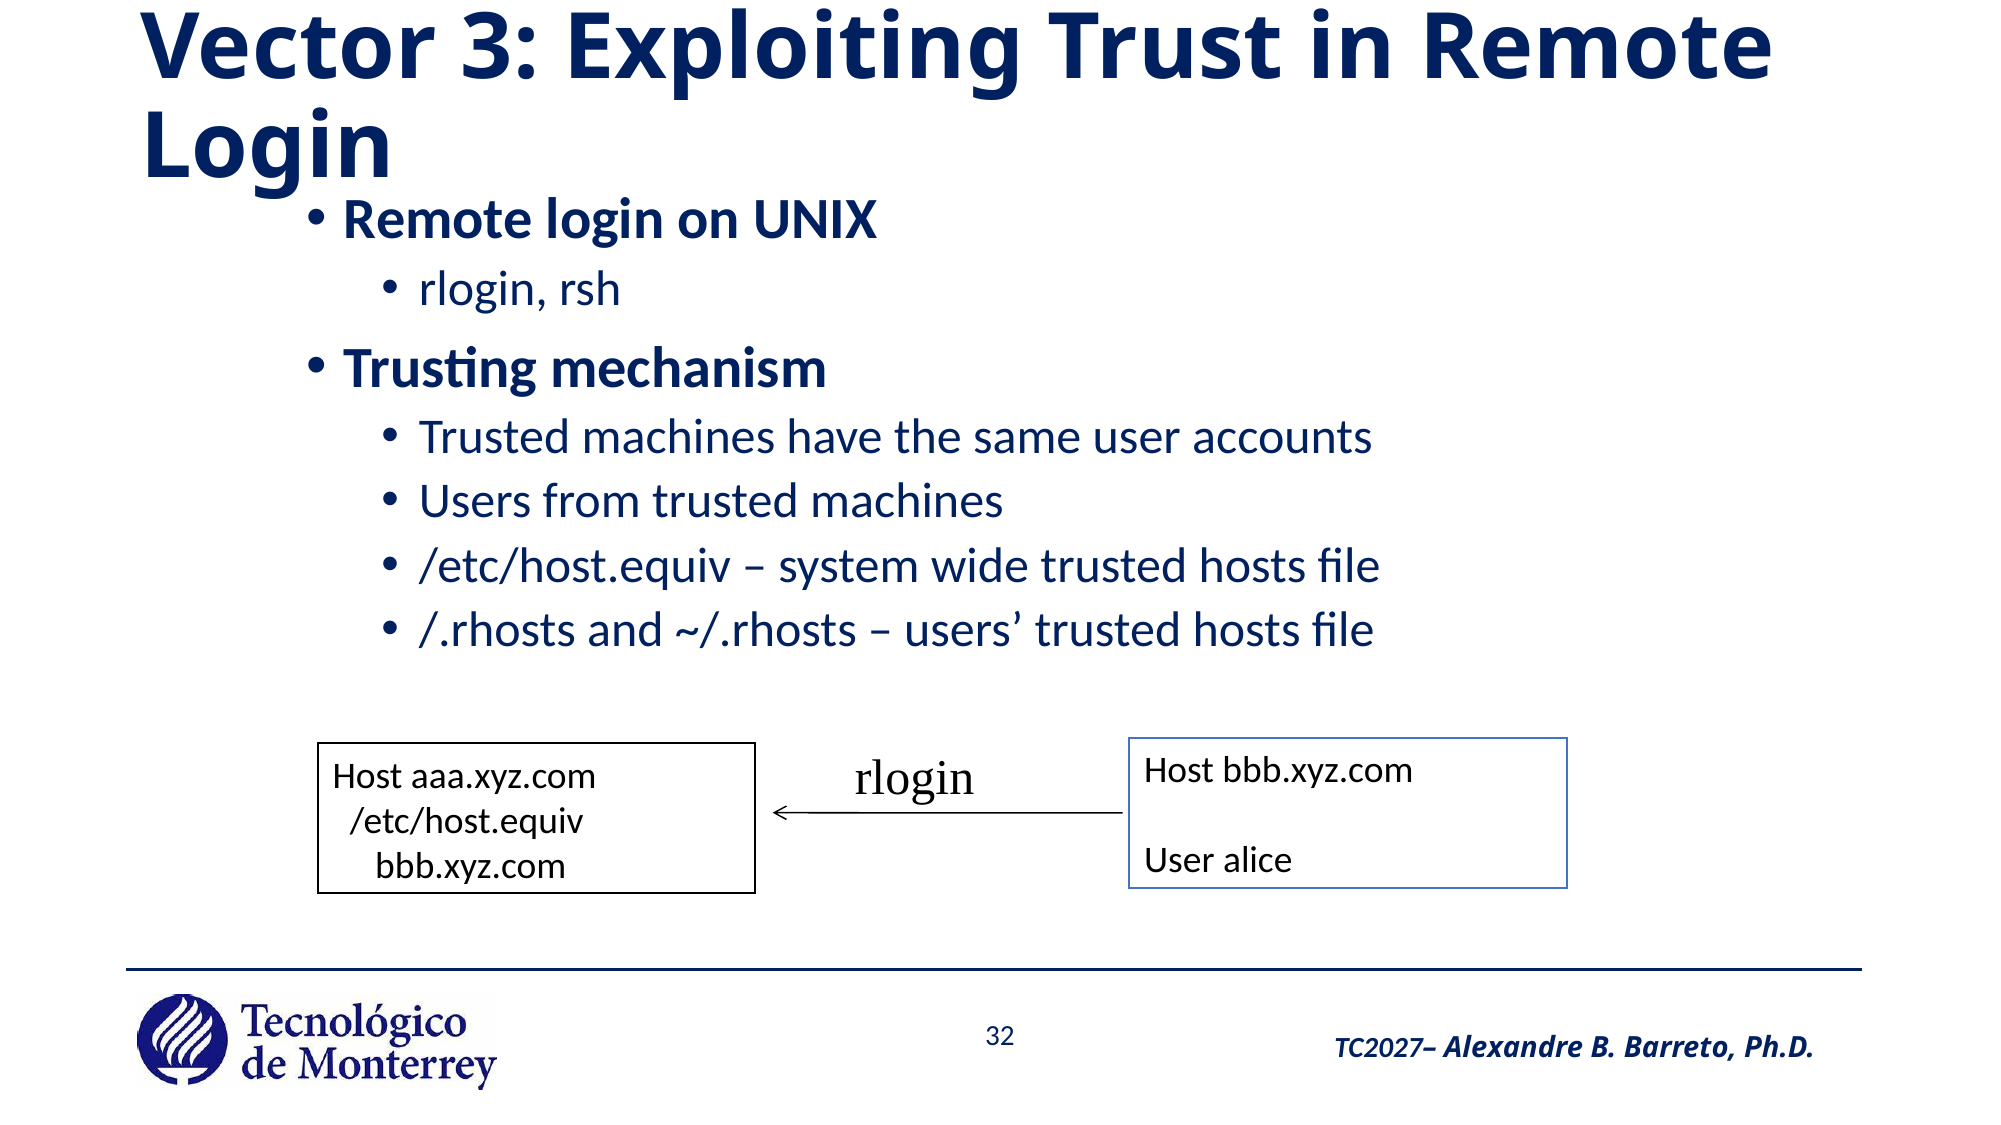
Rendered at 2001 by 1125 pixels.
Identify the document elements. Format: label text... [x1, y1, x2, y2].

text_box Host aaa.xyz.com /etc/host.equiv bbb.xyz.com [317, 742, 756, 894]
list Remote login on UNIX rlogin, rsh Trusting mechanism Trusted machines have the same user accounts Users from trusted machines /etc/host.equiv – system wide trusted hosts file /.rhosts and ~/.rhosts – users’ trusted hosts file [291, 181, 1642, 907]
text_box rlogin [840, 736, 1078, 812]
title Vector 3: Exploiting Trust in Remote Login [125, 38, 1850, 158]
picture [137, 994, 497, 1090]
text_box Host bbb.xyz.com User alice [1128, 737, 1568, 889]
